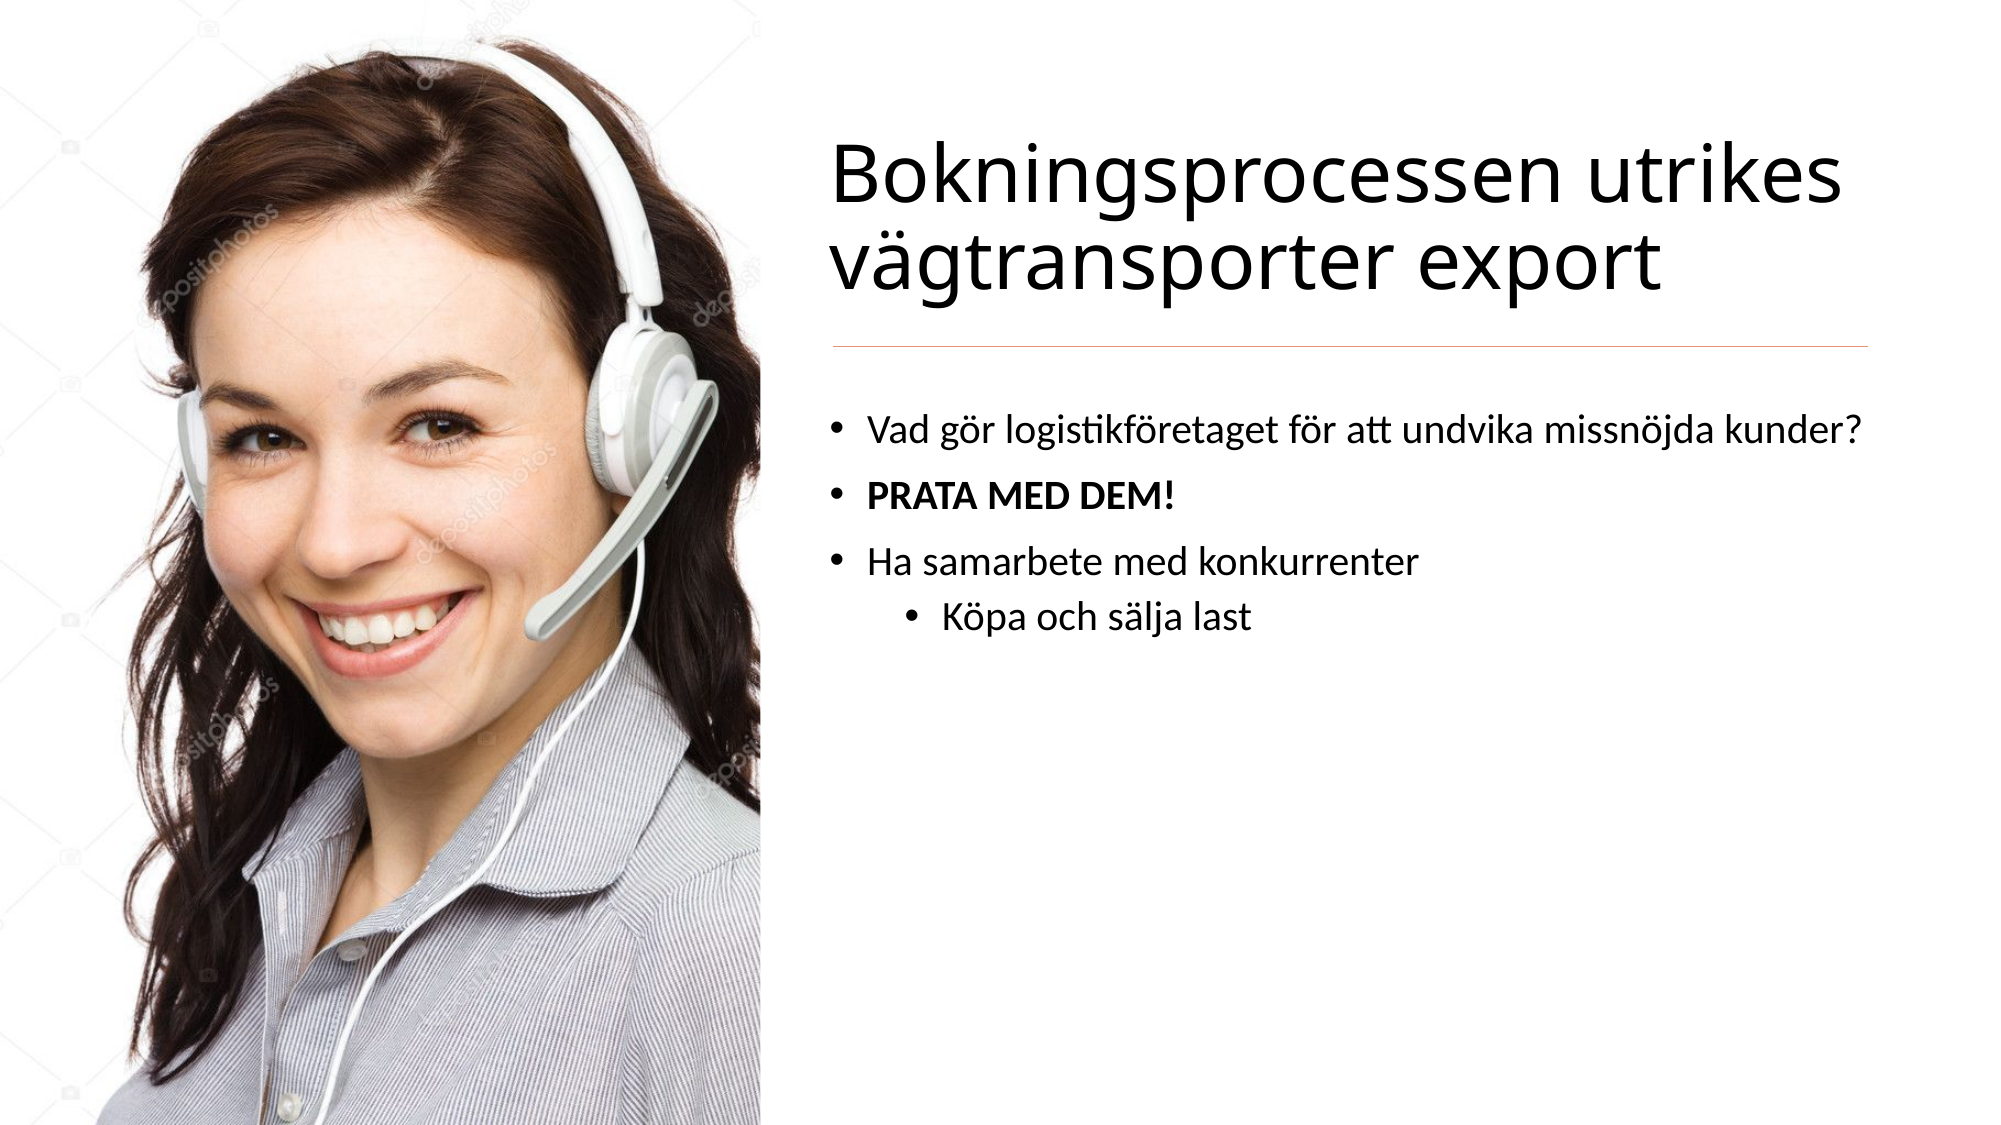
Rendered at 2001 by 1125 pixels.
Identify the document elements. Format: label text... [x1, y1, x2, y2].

title Bokningsprocessen utrikes vägtransporter export [814, 103, 1895, 315]
picture [0, 0, 761, 1125]
list Vad gör logistikföretaget för att undvika missnöjda kunder? PRATA MED DEM! Ha samarbete med konkurrenter Köpa och sälja last [814, 399, 1895, 1021]
